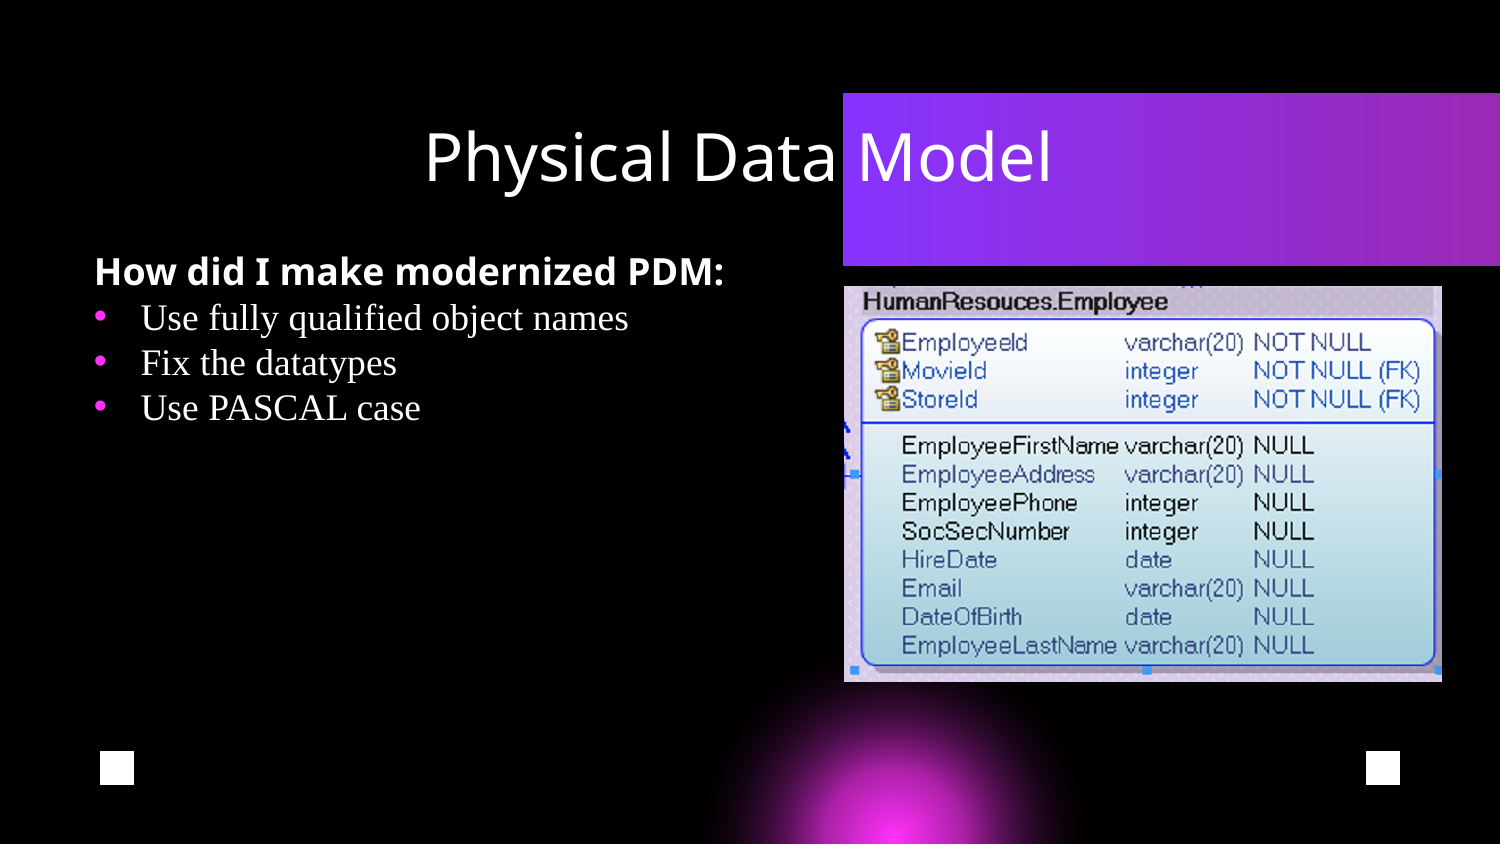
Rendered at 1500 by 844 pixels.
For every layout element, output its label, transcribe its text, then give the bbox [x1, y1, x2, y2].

subtitle How did I make modernized PDM: Use fully qualified object names Fix the datatypes Use PASCAL case [78, 232, 898, 709]
title Physical Data Model [105, 99, 1372, 194]
picture [844, 286, 1442, 682]
